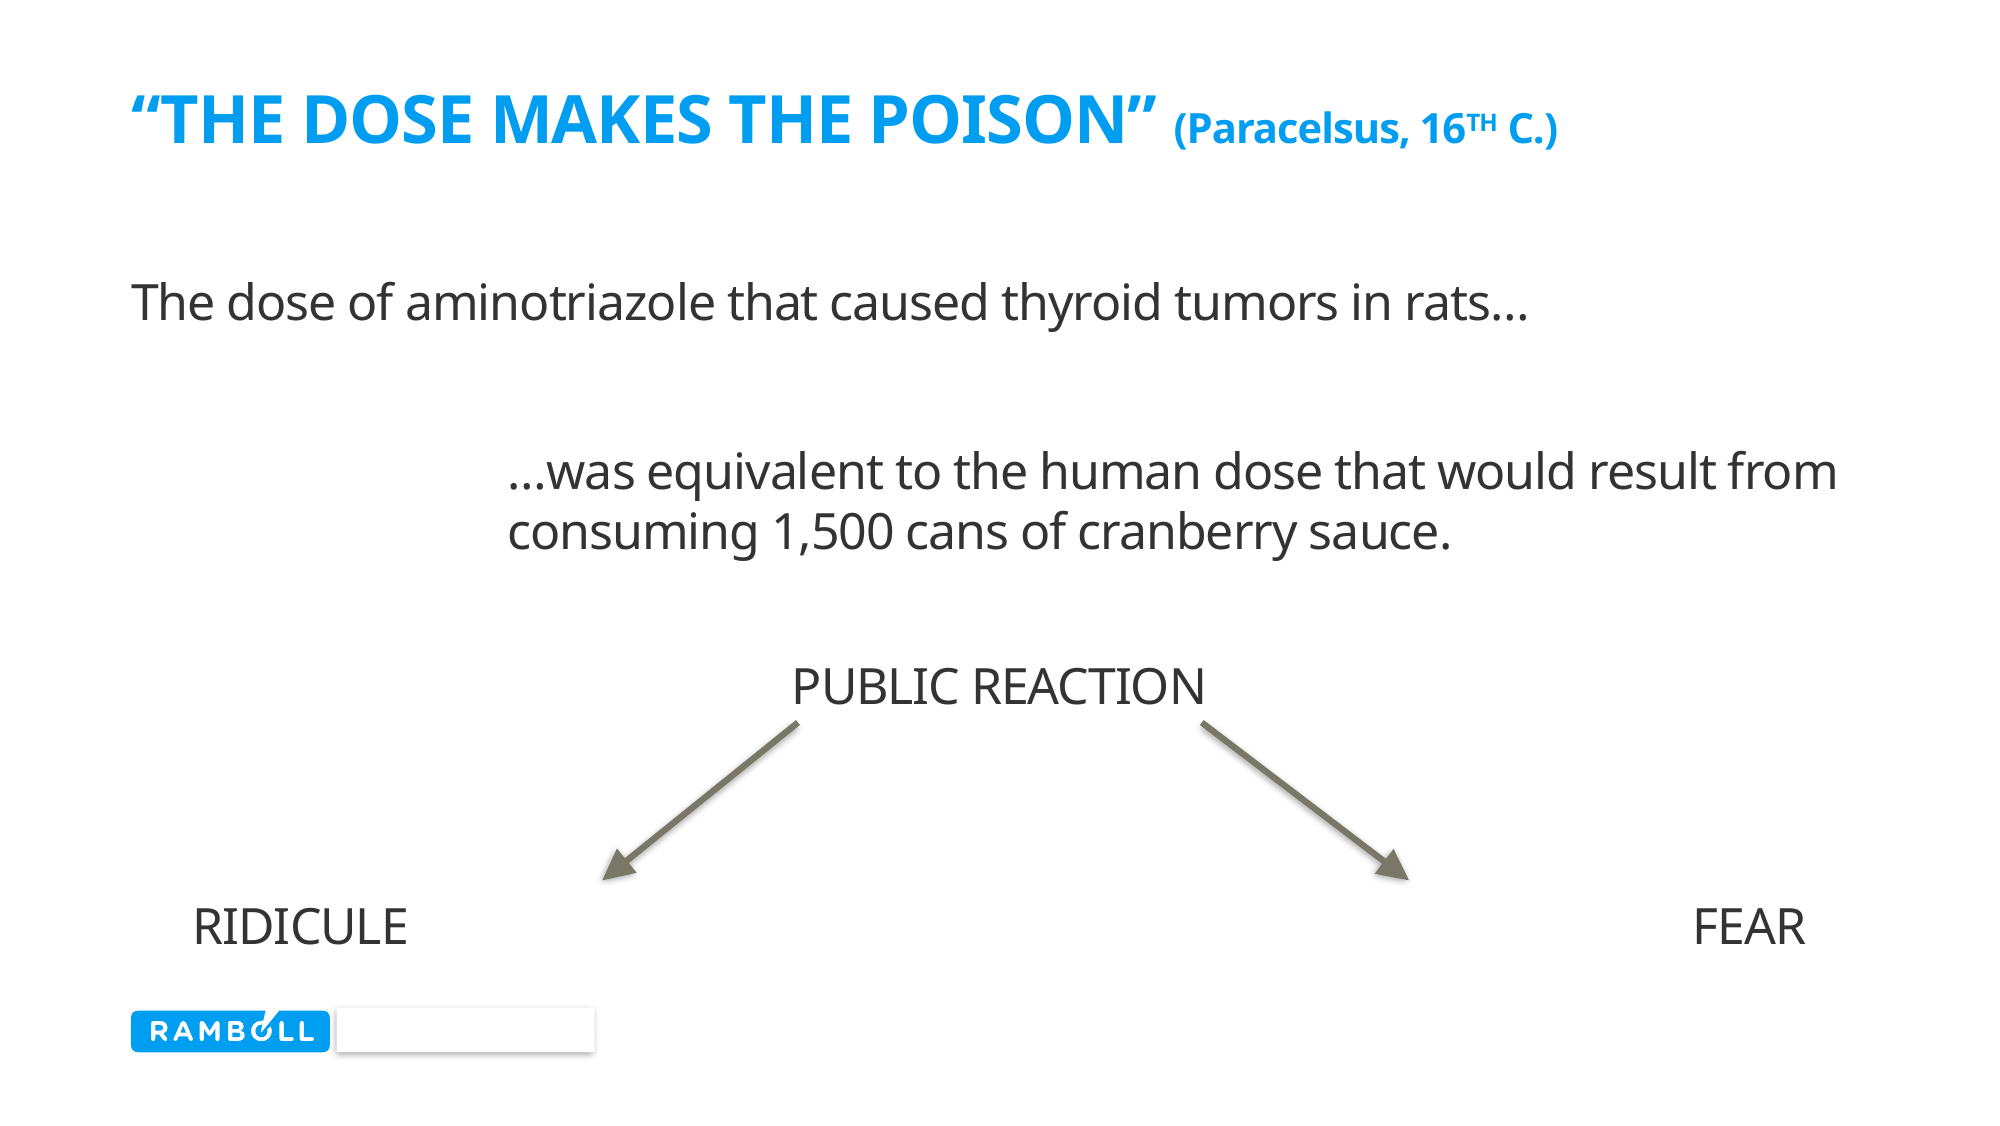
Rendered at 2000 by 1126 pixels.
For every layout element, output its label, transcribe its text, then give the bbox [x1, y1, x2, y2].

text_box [602, 722, 799, 881]
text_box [1201, 722, 1410, 881]
list The dose of aminotriazole that caused thyroid tumors in rats… …was equivalent to the human dose that would result from consuming 1,500 cans of cranberry sauce. PUBLIC REACTION RIDICULE FEAR [130, 269, 1869, 996]
title “THE DOSE MAKES THE POISON” (Paracelsus, 16TH C.) [130, 74, 1869, 198]
